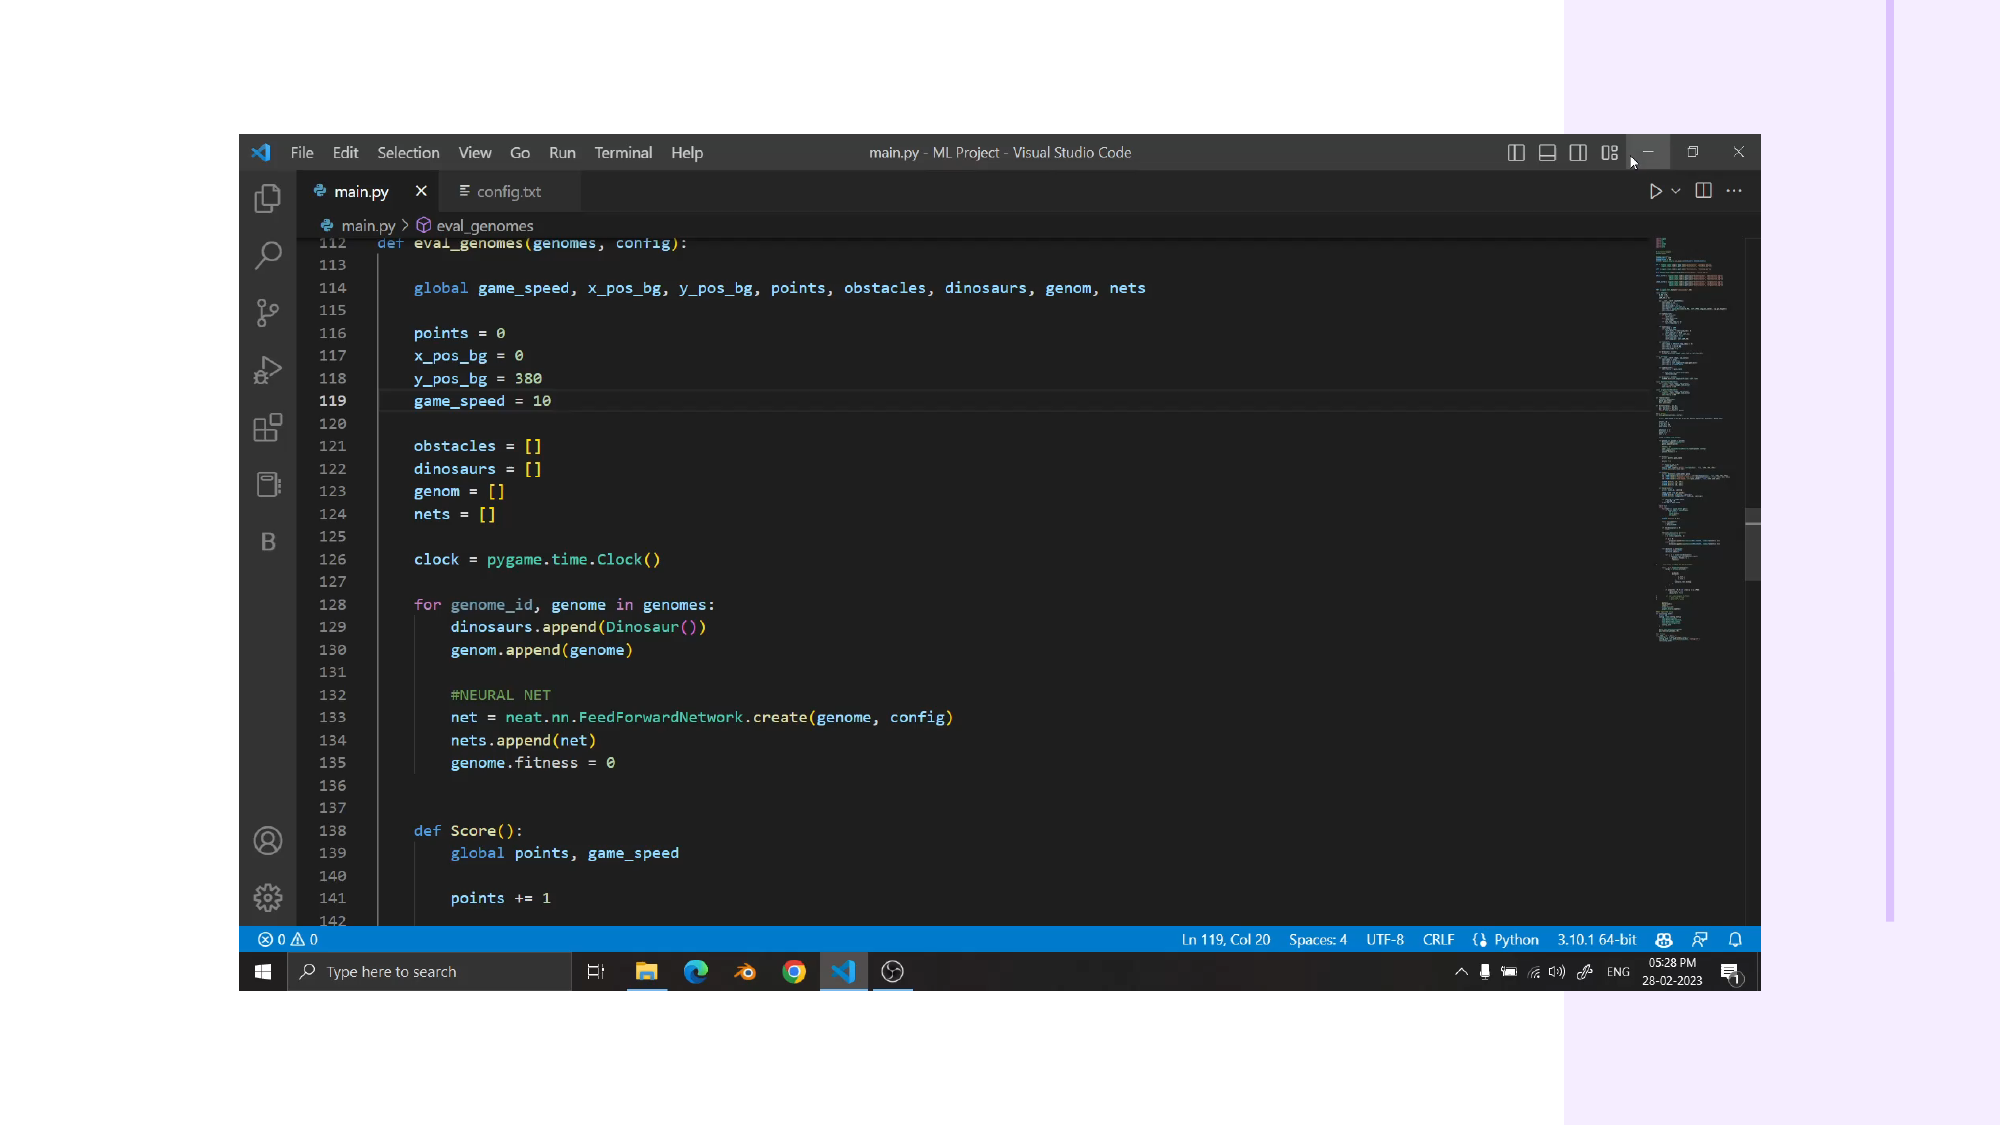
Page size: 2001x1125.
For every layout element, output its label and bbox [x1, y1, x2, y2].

text_box [1564, 0, 2000, 1125]
text_box [238, 134, 1762, 991]
